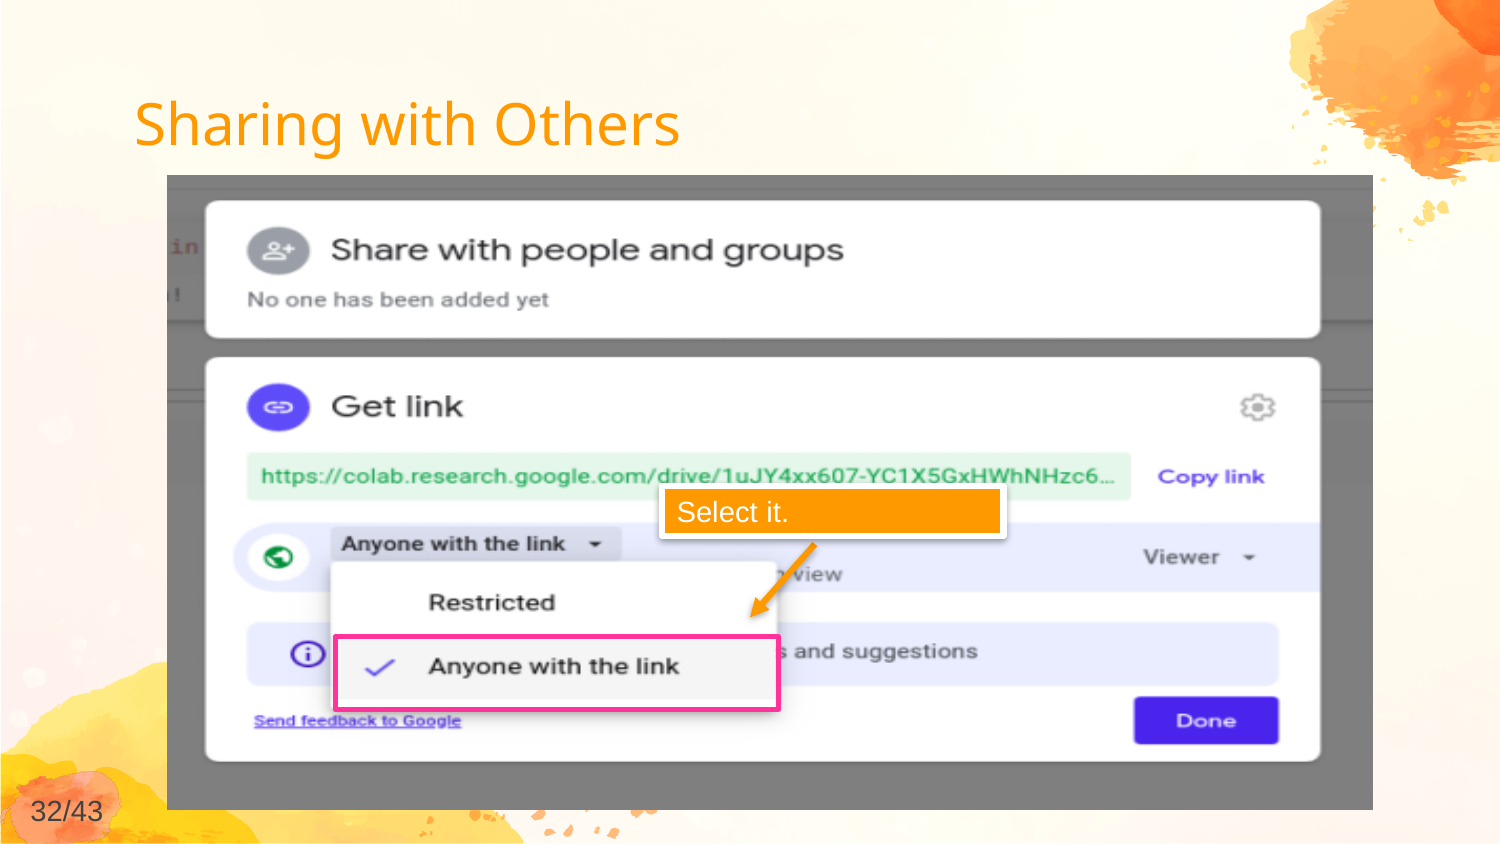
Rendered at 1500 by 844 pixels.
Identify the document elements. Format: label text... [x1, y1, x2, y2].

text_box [749, 543, 816, 618]
title Sharing with Others [119, 71, 925, 166]
picture [0, 0, 1500, 844]
